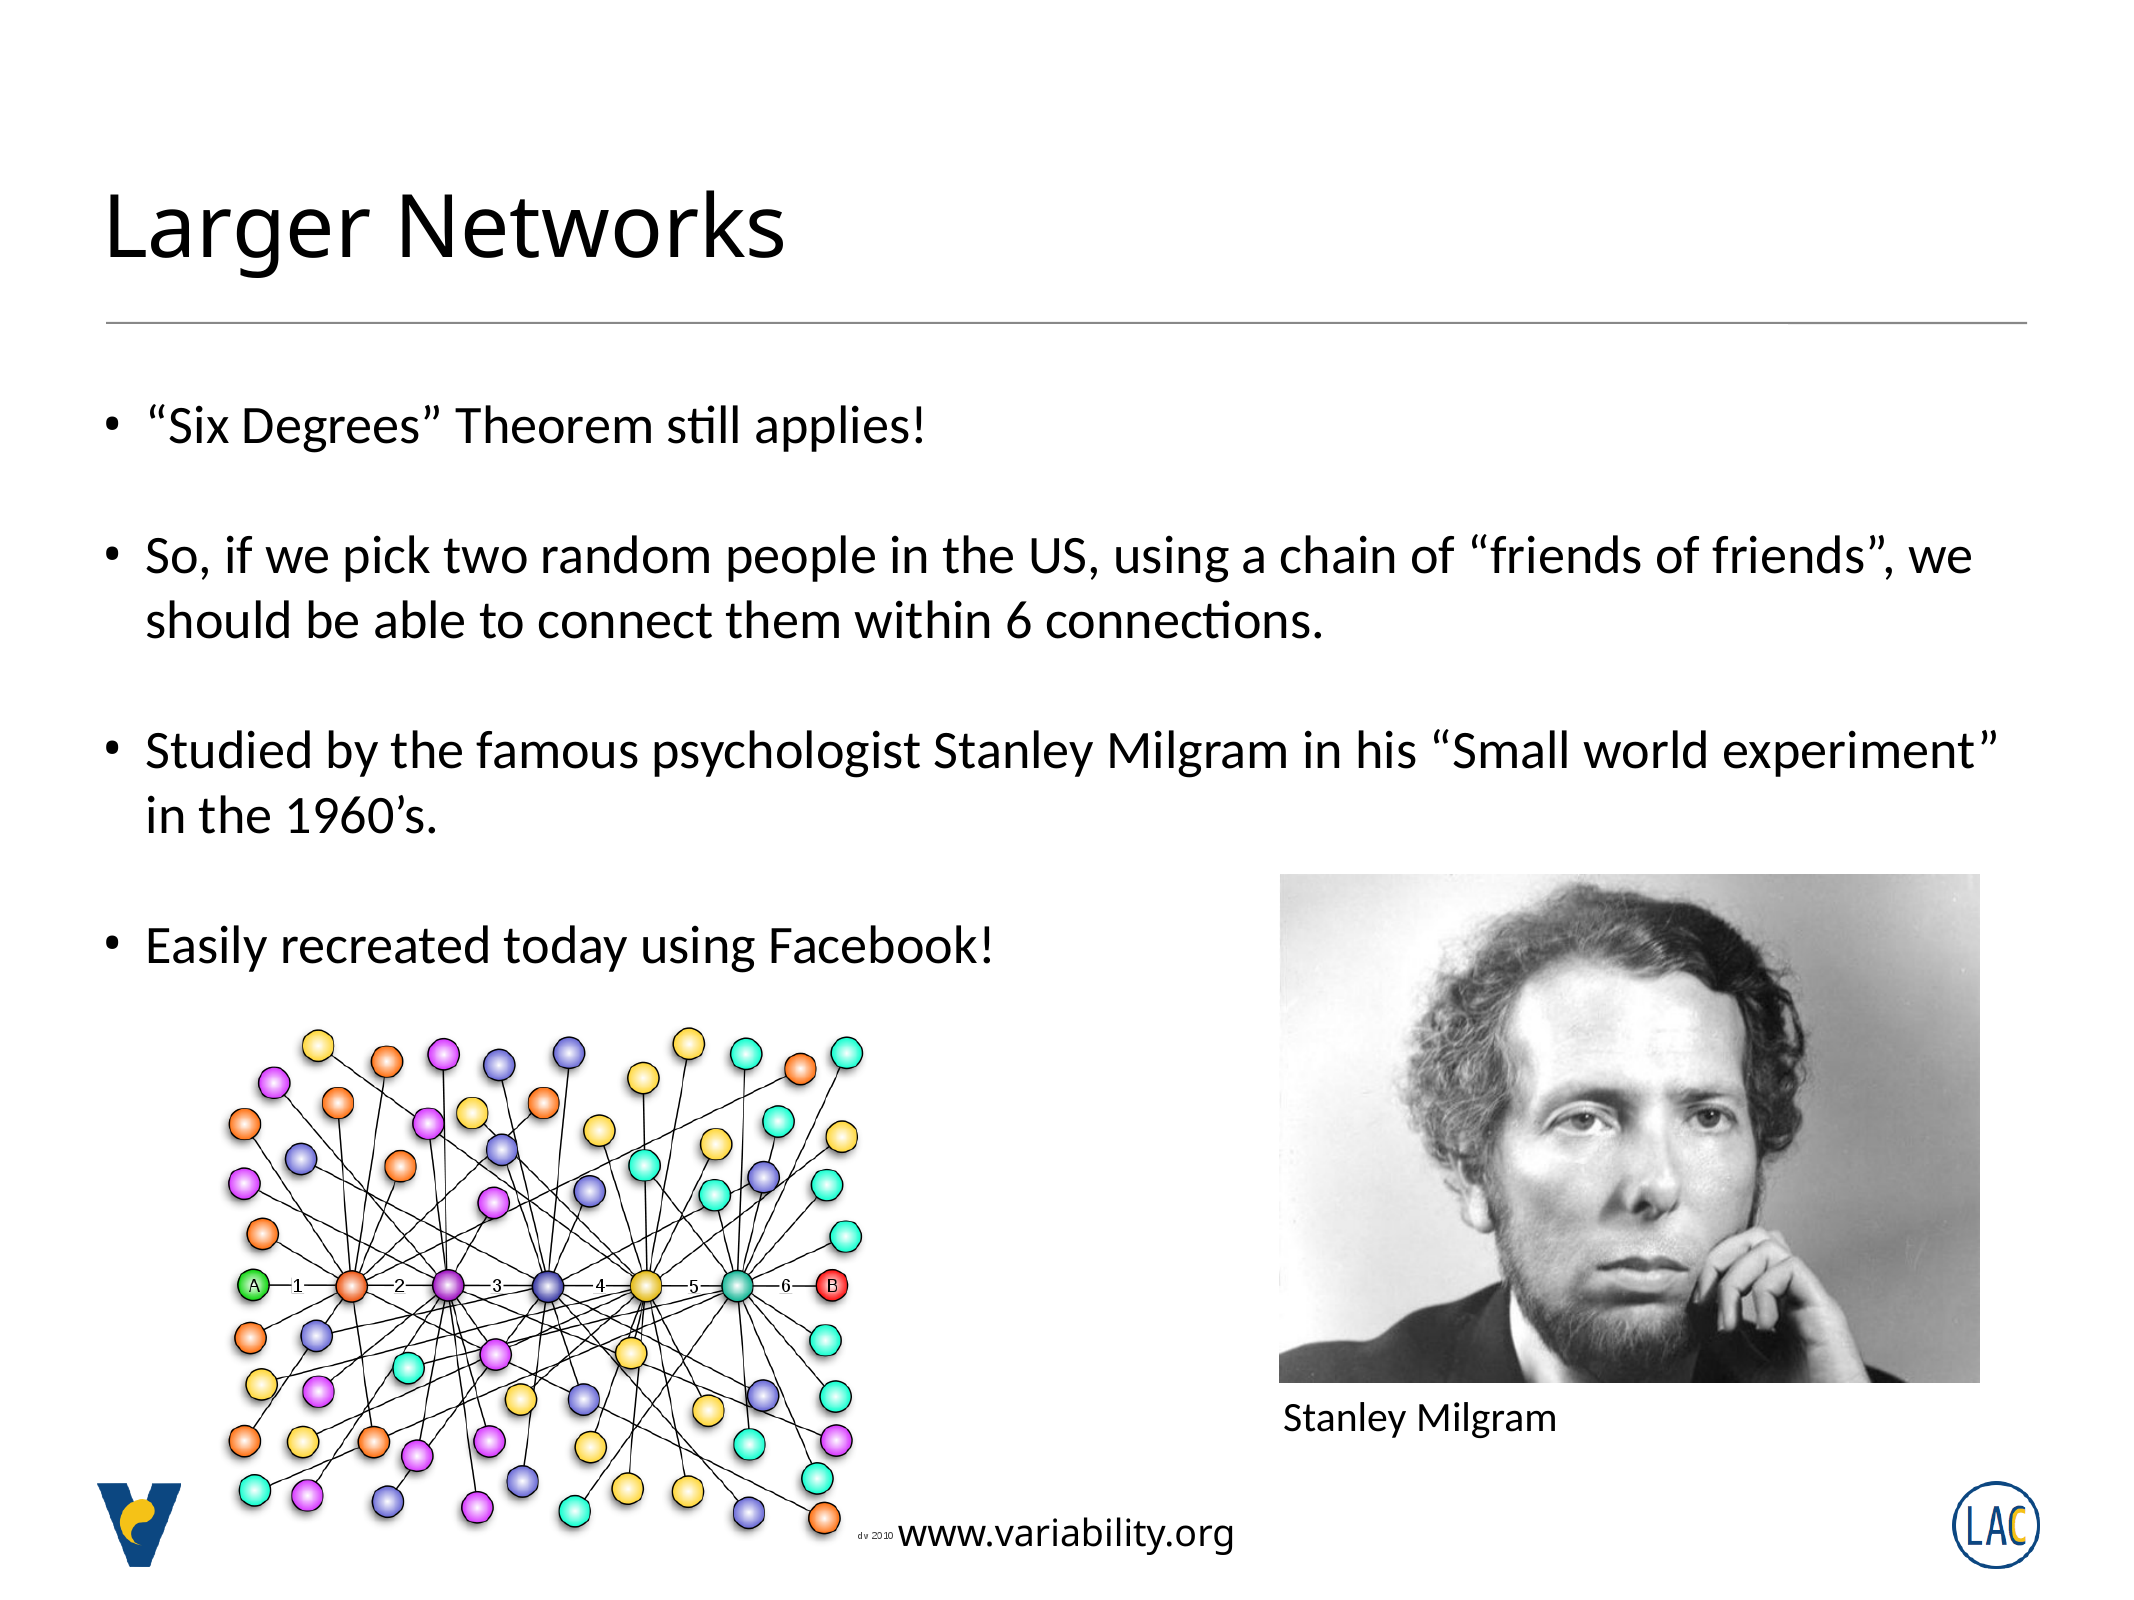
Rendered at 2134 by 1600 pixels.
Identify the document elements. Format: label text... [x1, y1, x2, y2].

picture [97, 1004, 908, 1567]
picture [1278, 874, 1980, 1383]
list “Six Degrees” Theorem still applies! So, if we pick two random people in the US, using a chain of “friends of friends”, we should be able to connect them within 6 connections. Studied by the famous psychologist Stanley Milgram in his “Small world experiment” in the 1960’s. Easily recreated today using Facebook! [93, 381, 2040, 1459]
title Larger Networks [93, 54, 2040, 284]
text_box Stanley Milgram [1268, 1382, 1573, 1448]
picture [1952, 1481, 2040, 1569]
